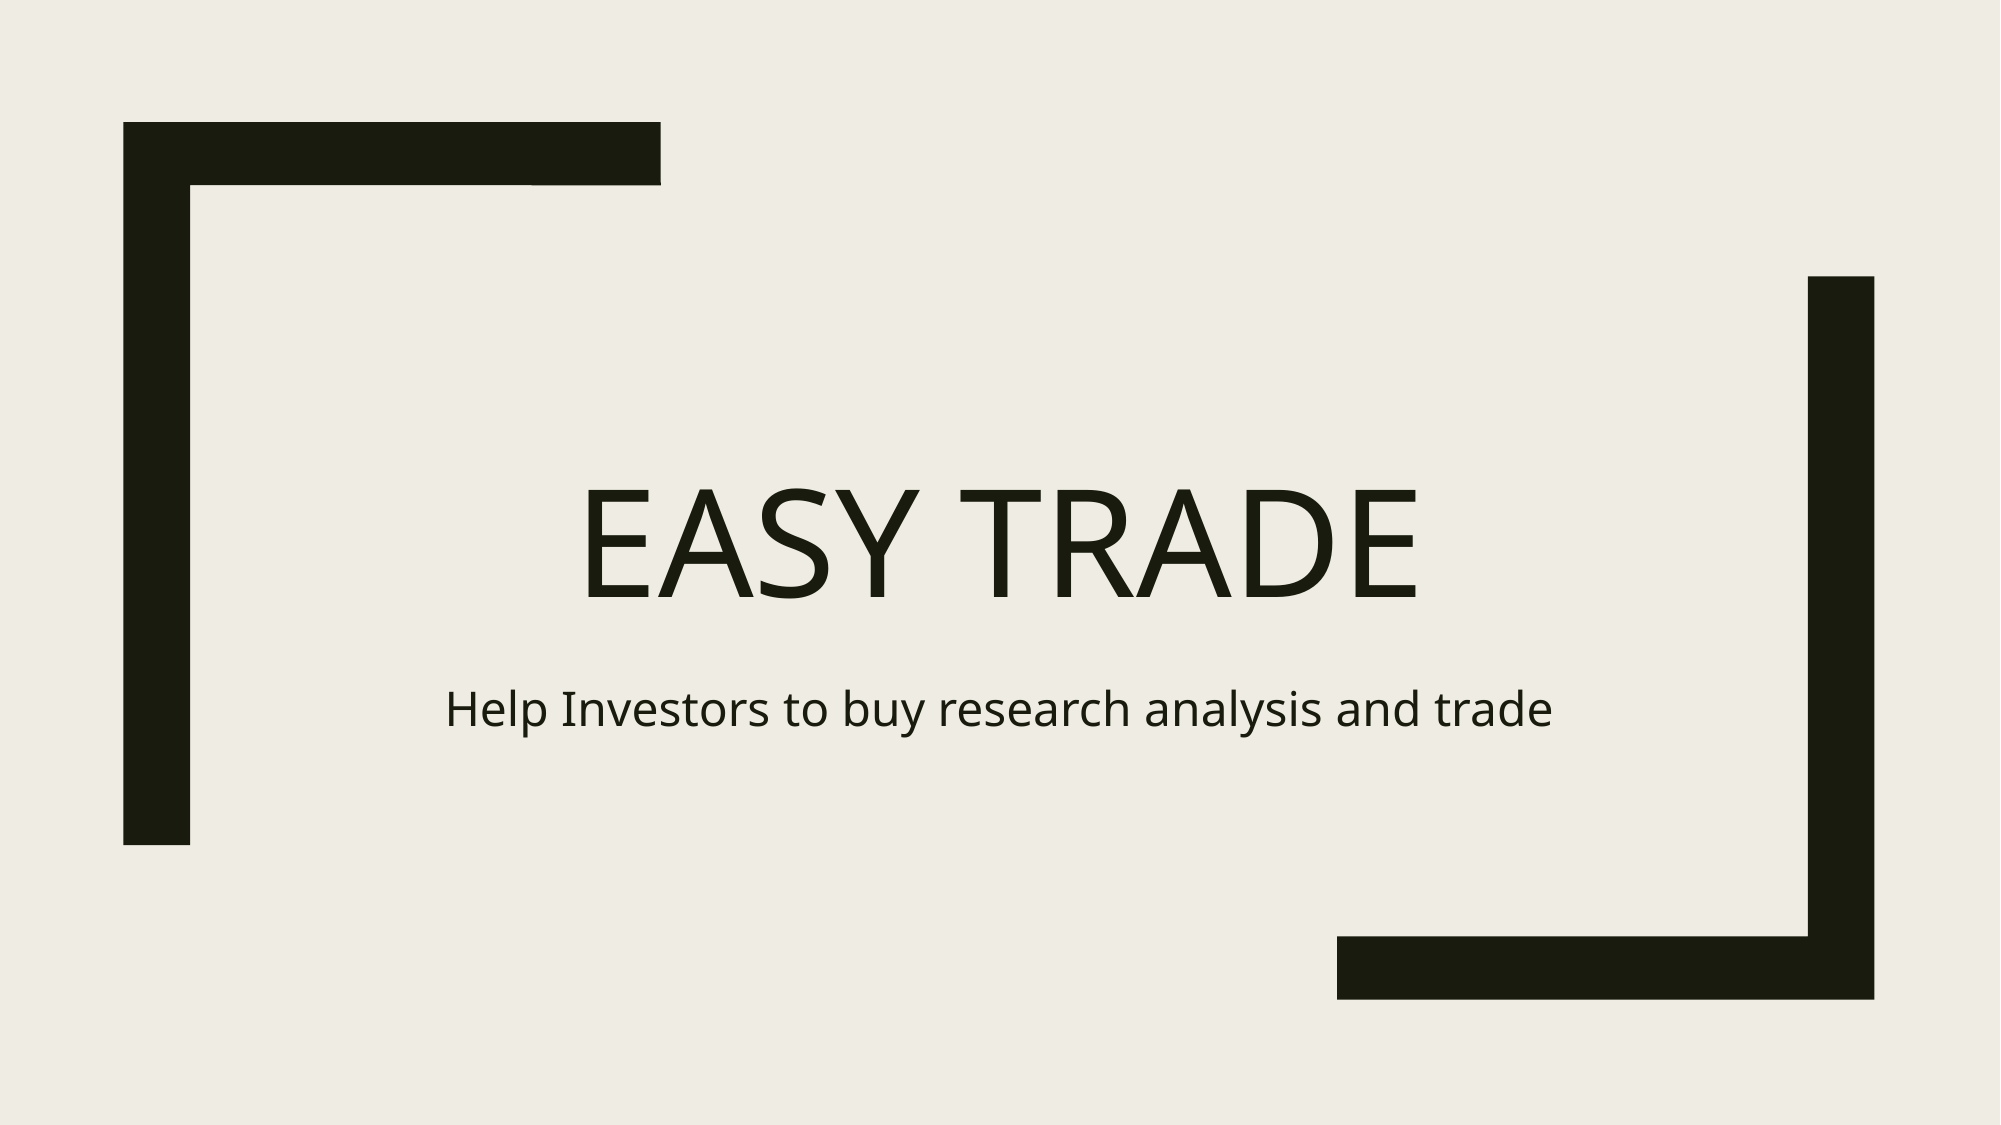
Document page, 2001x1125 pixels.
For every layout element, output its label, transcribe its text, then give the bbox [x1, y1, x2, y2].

subtitle Help Investors to buy research analysis and trade [267, 663, 1733, 843]
title EASY TRADE [314, 293, 1686, 638]
